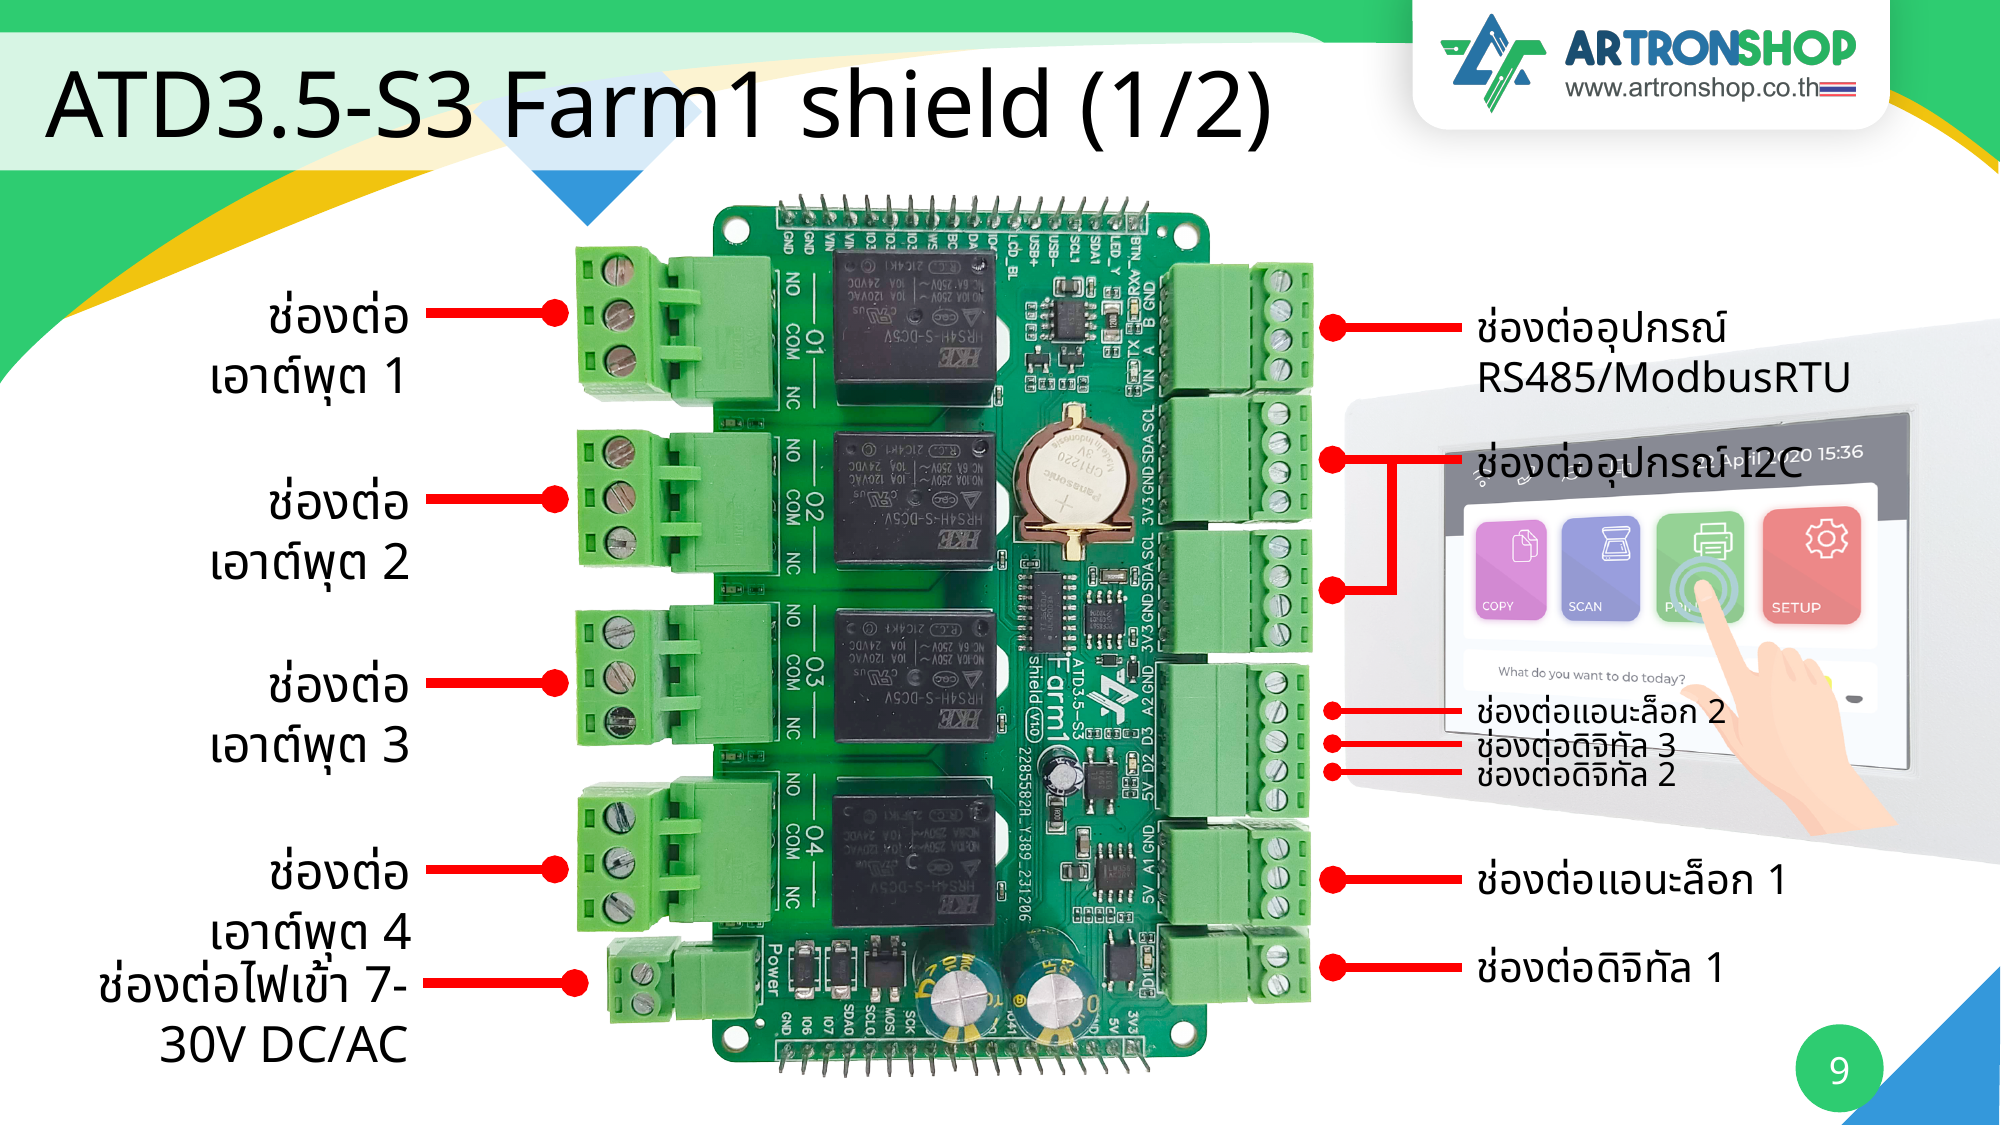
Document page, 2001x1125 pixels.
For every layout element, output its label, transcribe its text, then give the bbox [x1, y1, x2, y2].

picture [502, 194, 1386, 1077]
text_box ช่องต่อเอาต์พุต 4 [95, 831, 427, 967]
text_box ช่องต่อเอาต์พุต 3 [94, 645, 426, 780]
text_box ช่องต่อดิจิทัล 2 [1461, 745, 1930, 801]
picture [1427, 7, 1856, 22]
slide_number 9 [1795, 1042, 1884, 1103]
text_box ช่องต่อดิจิทัล 3 [1461, 717, 1930, 745]
text_box ช่องต่อไฟเข้า 7-30V DC/AC [30, 945, 424, 1081]
text_box [1386, 460, 1393, 591]
text_box ช่องต่อแอนะล็อก 1 [1461, 845, 1930, 911]
text_box ช่องต่ออุปกรณ์ RS485/ModbusRTU [1461, 293, 1930, 409]
text_box ช่องต่อเอาต์พุต 2 [94, 462, 426, 598]
text_box ช่องต่ออุปกรณ์ I2C [1461, 428, 1930, 494]
text_box ช่องต่อเอาต์พุต 1 [94, 276, 426, 411]
text_box ช่องต่อแอนะล็อก 2 [1461, 682, 1930, 717]
text_box ช่องต่อดิจิทัล 1 [1461, 933, 1930, 999]
title ATD3.5-S3 Farm1 shield (1/2) [30, 22, 1858, 194]
